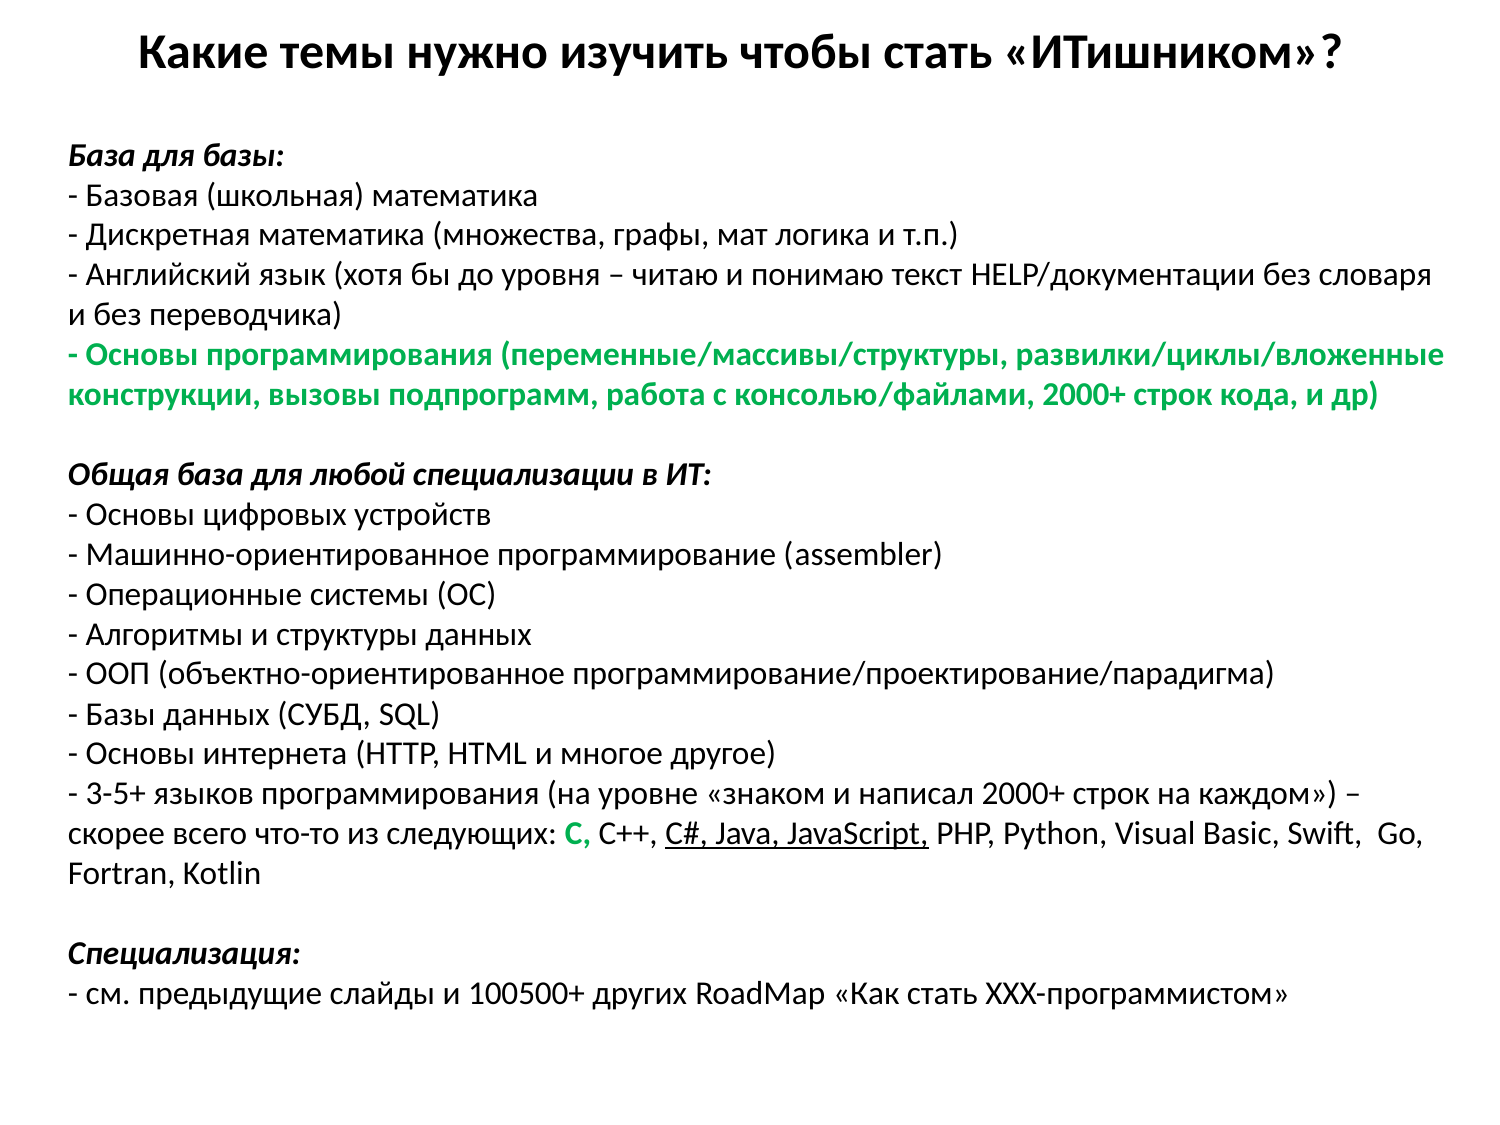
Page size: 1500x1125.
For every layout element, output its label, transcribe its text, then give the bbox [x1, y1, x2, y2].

title Какие темы нужно изучить чтобы стать «ИТишником»? [0, 19, 1483, 79]
text_box База для базы: - Базовая (школьная) математика - Дискретная математика (множества, графы, мат логика и т.п.) - Английский язык (хотя бы до уровня – читаю и понимаю текст HELP/документации без словаря и без переводчика) - Основы программирования (переменные/массивы/структуры, развилки/циклы/вложенные конструкции, вызовы подпрограмм, работа с консолью/файлами, 2000+ строк кода, и др) Общая база для любой специализации в ИТ: - Основы цифровых устройств - Машинно-ориентированное программирование (assembler) - Операционные системы (ОС) - Алгоритмы и структуры данных - ООП (объектно-ориентированное программирование/проектирование/парадигма) - Базы данных (СУБД, SQL) - Основы интернета (HTTP, HTML и многое другое) - 3-5+ языков программирования (на уровне «знаком и написал 2000+ строк на каждом») – скорее всего что-то из следующих: C, C++, C#, Java, JavaScript, PHP, Python, Visual Basic, Swift, Go, Fortran, Kotlin Специализация: - см. предыдущие слайды и 100500+ других RoadMap «Как стать XXX-программистом» [53, 125, 1471, 1059]
